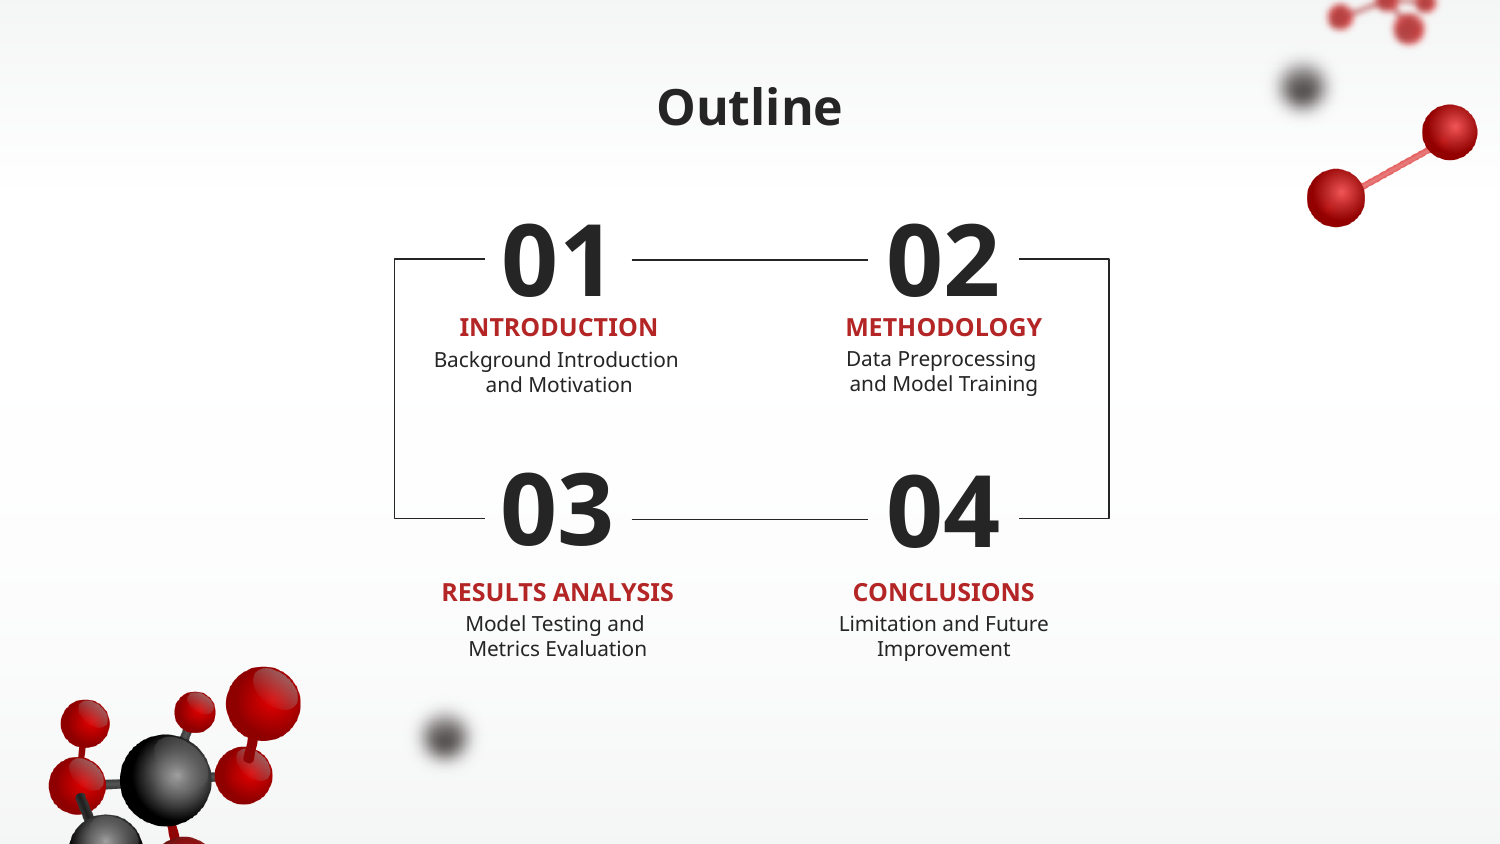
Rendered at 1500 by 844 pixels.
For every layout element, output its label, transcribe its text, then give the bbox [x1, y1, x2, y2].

subtitle Limitation and Future Improvement [787, 595, 1101, 690]
subtitle Background Introduction and Motivation [485, 331, 716, 426]
title INTRODUCTION [485, 304, 703, 331]
title Outline [357, 45, 1143, 151]
subtitle Model Testing and Metrics Evaluation [401, 595, 715, 690]
picture [0, 0, 1500, 844]
title 03 [414, 457, 702, 553]
title 01 [415, 209, 703, 304]
text_box [394, 259, 485, 519]
text_box [1018, 259, 1110, 519]
title RESULTS ANALYSIS [414, 553, 702, 595]
title 04 [800, 459, 1088, 555]
title 02 [800, 208, 1088, 304]
title METHODOLOGY [800, 304, 1019, 330]
subtitle Data Preprocessing and Model Training [781, 330, 1019, 425]
title CONCLUSIONS [791, 526, 1097, 595]
